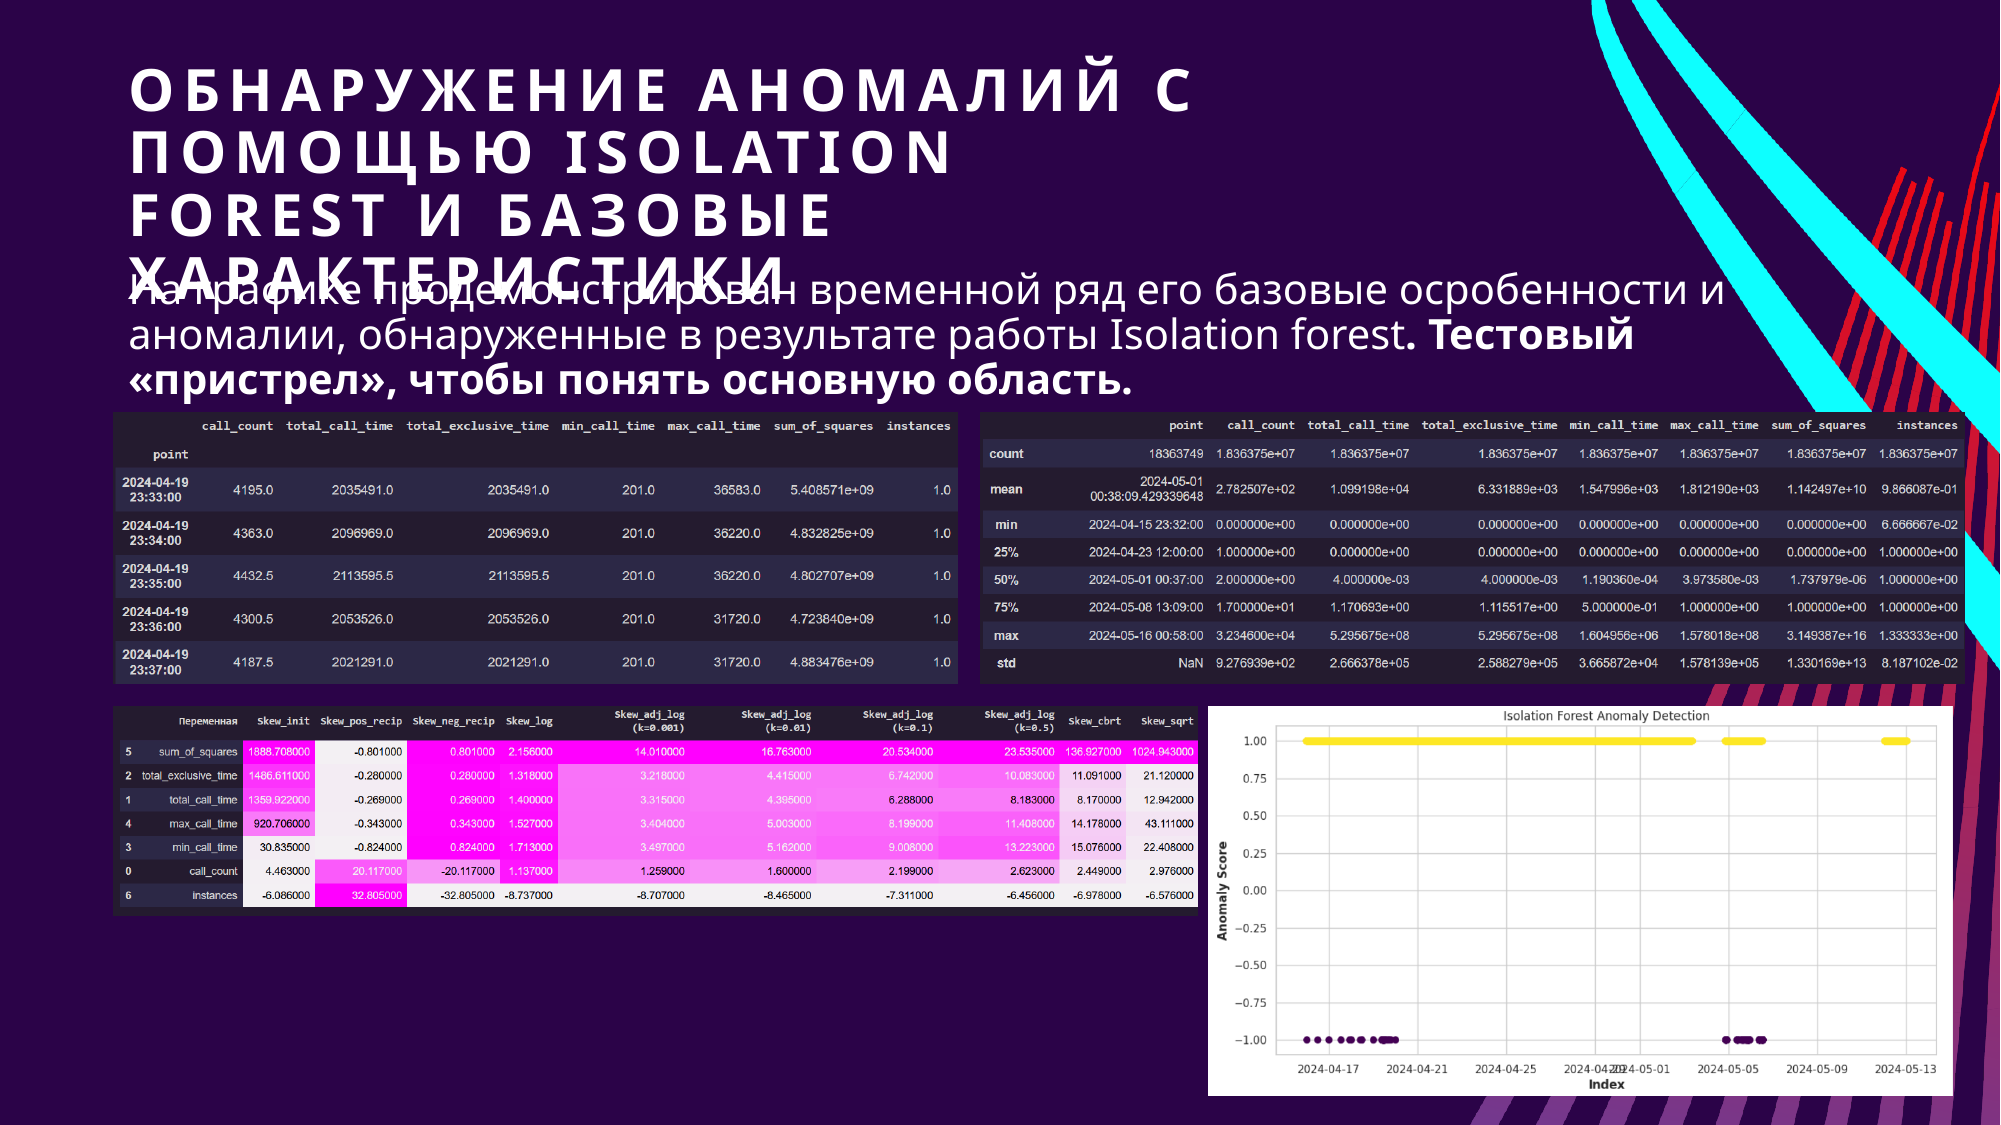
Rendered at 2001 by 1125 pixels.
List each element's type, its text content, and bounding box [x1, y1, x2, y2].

list На графике продемонстрирован временной ряд его базовые осробенности и аномалии, обнаруженные в результате работы Isolation forest. Тестовый «пристрел», чтобы понять основную область. [113, 260, 1764, 413]
picture [0, 0, 2000, 1125]
title Обнаружение аномалий с помощью Isolation Forest и базовые характеристики [113, 53, 1250, 167]
